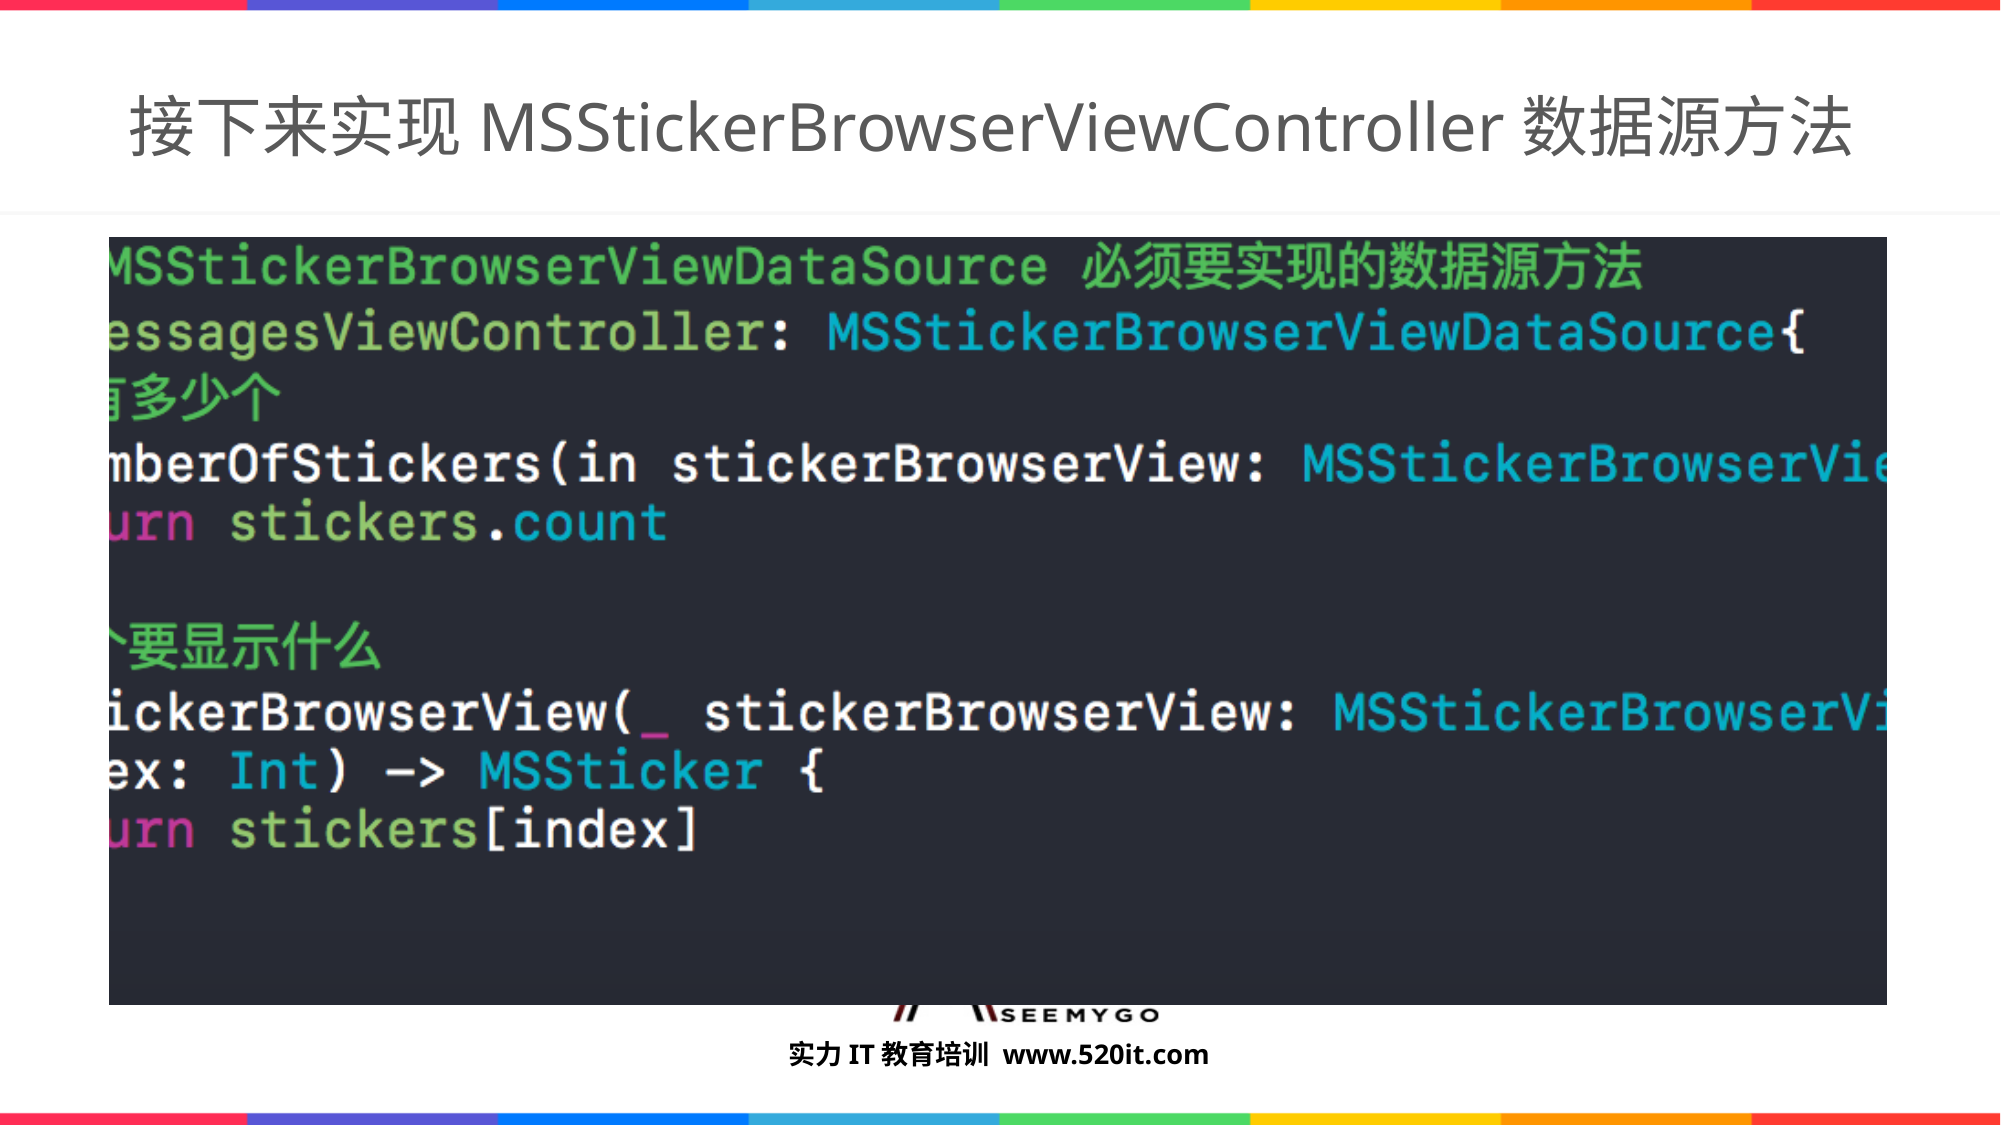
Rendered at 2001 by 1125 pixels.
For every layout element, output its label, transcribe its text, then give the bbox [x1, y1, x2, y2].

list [108, 237, 1888, 1006]
picture [0, 0, 2001, 1125]
title 接下来实现MSStickerBrowserViewController数据源方法 [113, 77, 1892, 214]
